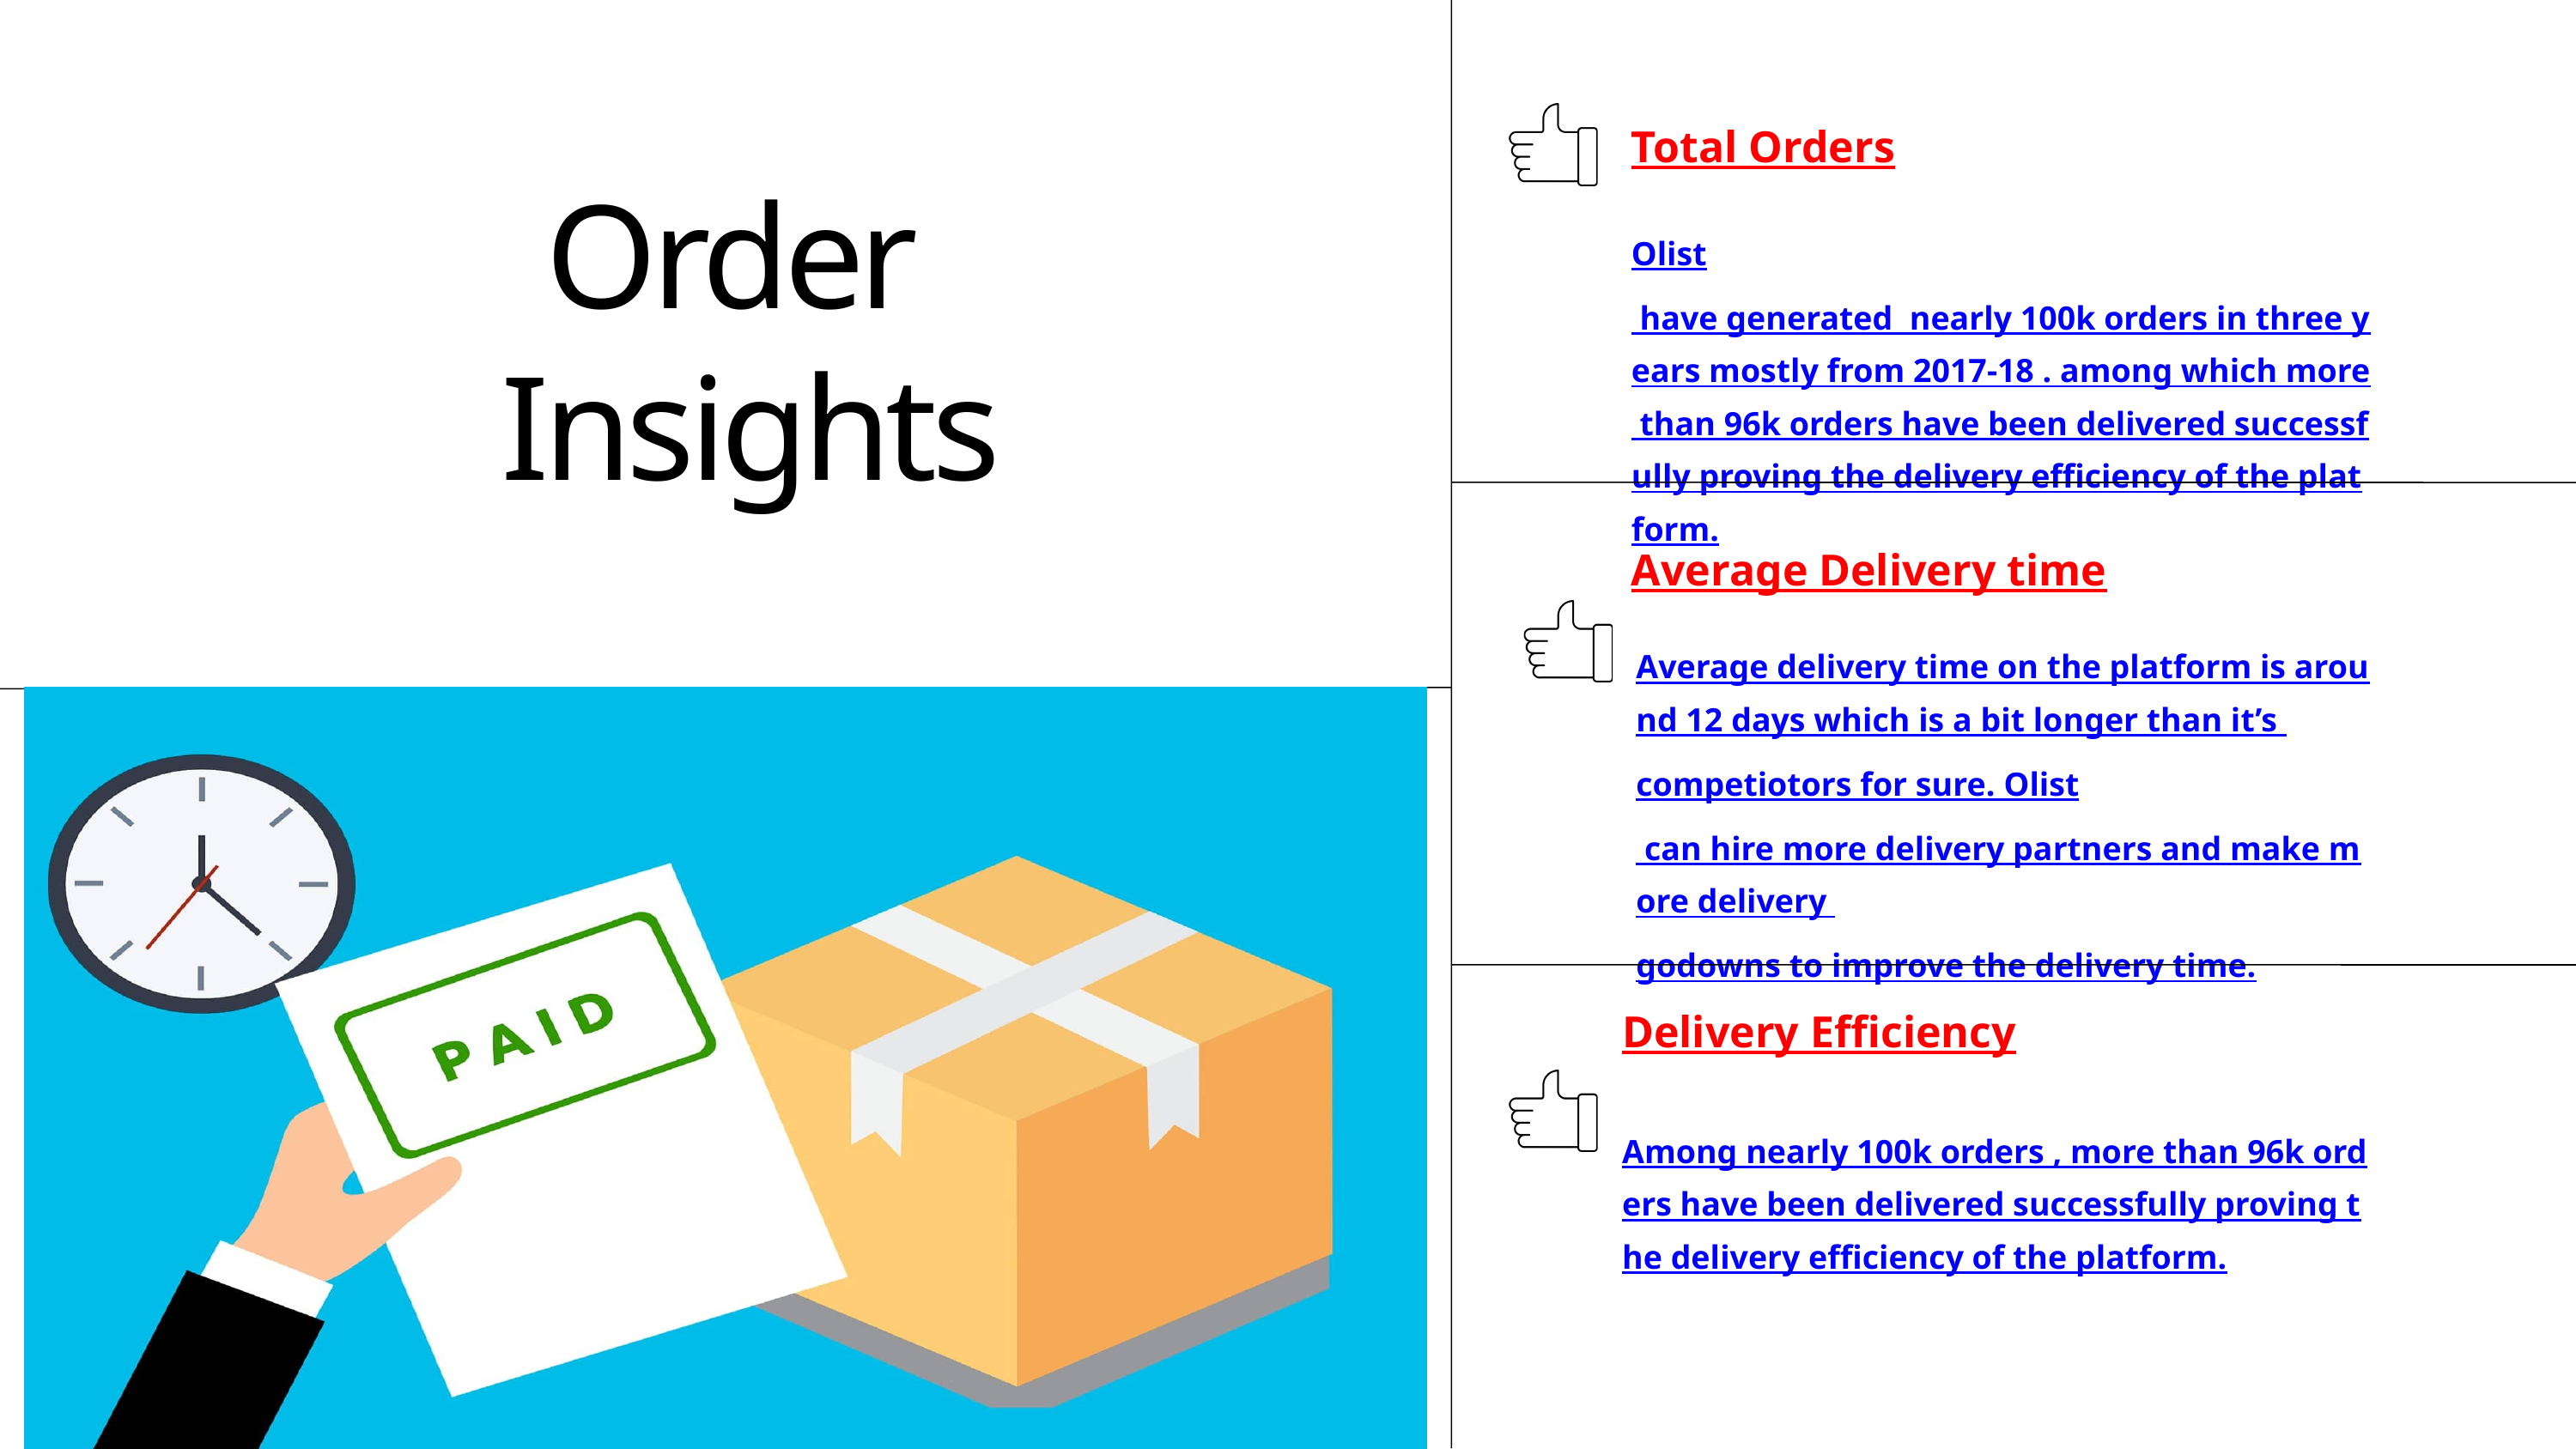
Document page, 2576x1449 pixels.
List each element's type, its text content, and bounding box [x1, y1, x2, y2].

picture [48, 753, 1334, 1449]
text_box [1631, 113, 2372, 466]
text_box Order Insights [144, 165, 1320, 510]
text_box [1523, 600, 1613, 682]
text_box [1509, 1070, 1598, 1152]
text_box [1621, 998, 2381, 1300]
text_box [1631, 537, 2377, 945]
text_box [1509, 103, 1598, 186]
picture [270, 1428, 276, 1434]
